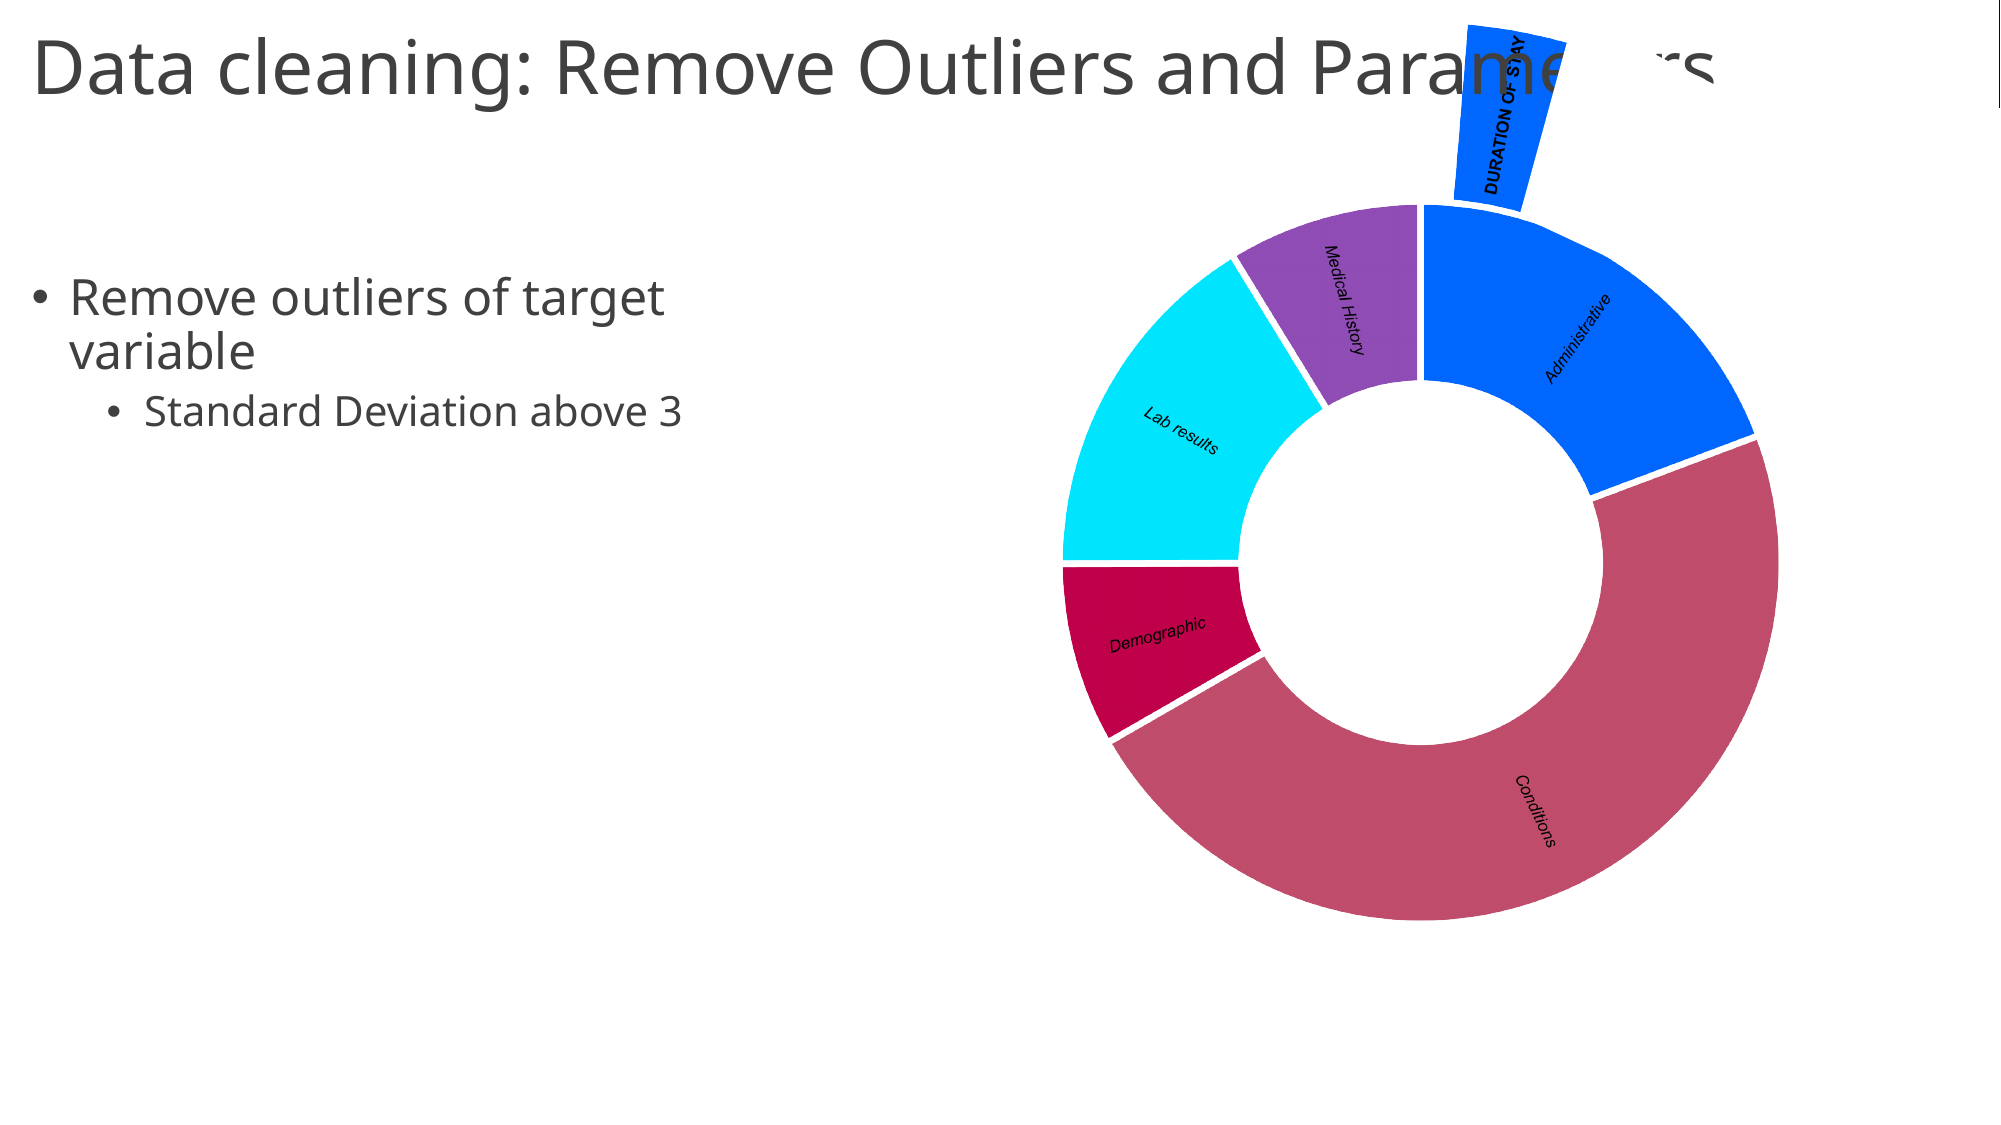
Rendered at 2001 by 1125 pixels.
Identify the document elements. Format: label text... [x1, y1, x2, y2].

picture [738, 0, 2000, 1125]
title Data cleaning: Remove Outliers and Parameters [16, 22, 738, 240]
list Remove outliers of target variable Standard Deviation above 3 [16, 265, 738, 979]
